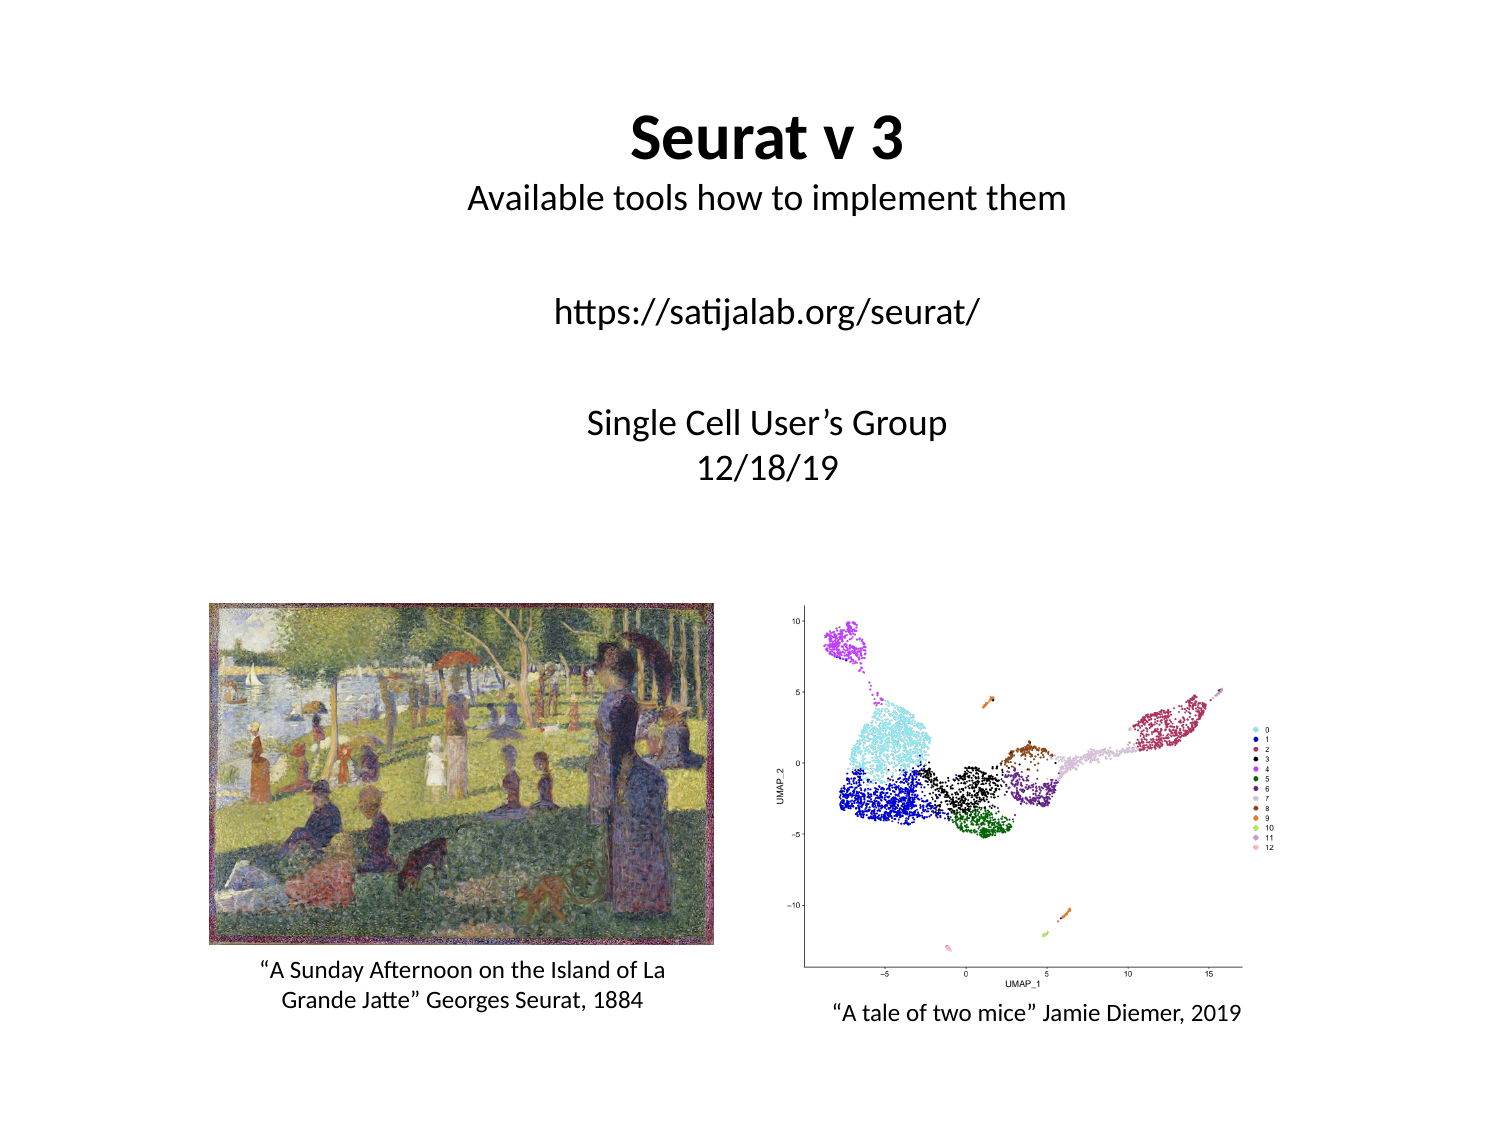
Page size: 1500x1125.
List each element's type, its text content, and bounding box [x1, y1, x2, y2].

picture [208, 601, 714, 947]
picture [772, 601, 1277, 992]
text_box https://satijalab.org/seurat/ [539, 279, 996, 340]
text_box “A Sunday Afternoon on the Island of La Grande Jatte” Georges Seurat, 1884 [210, 946, 715, 1021]
text_box “A tale of two mice” Jamie Diemer, 2019 [785, 989, 1290, 1035]
text_box Seurat v 3 Available tools how to implement them Single Cell User’s Group 12/18/19 [452, 85, 1083, 496]
